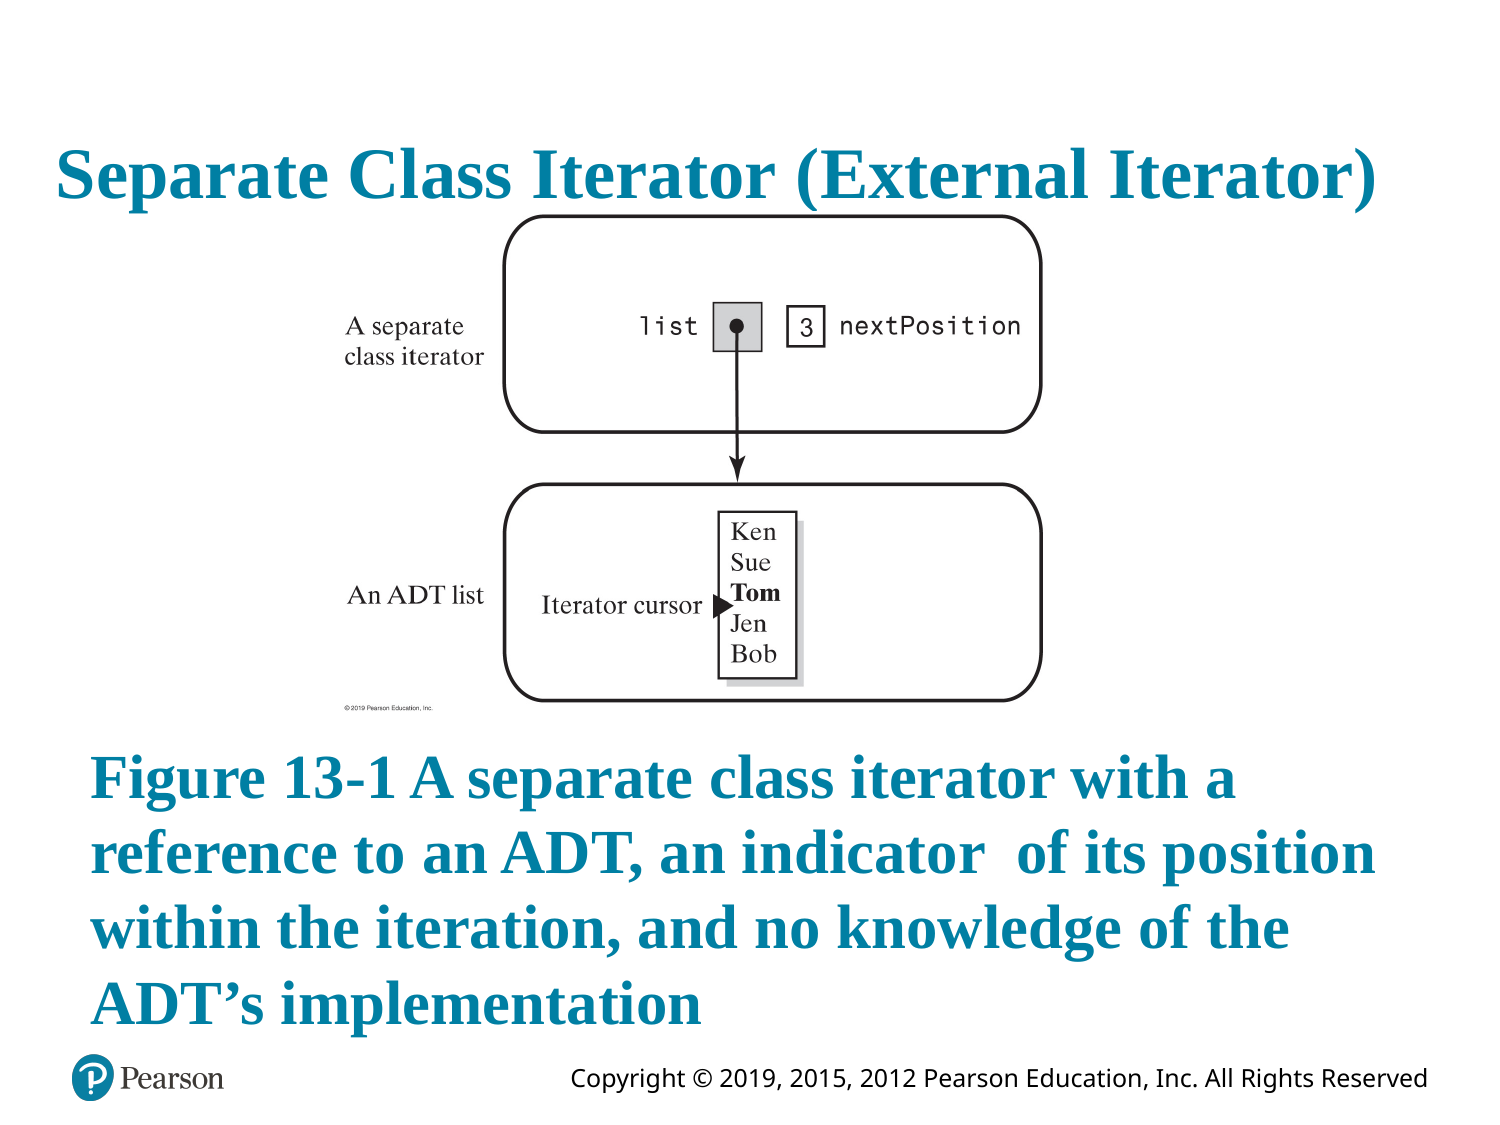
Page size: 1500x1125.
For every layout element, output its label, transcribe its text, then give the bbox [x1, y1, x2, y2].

picture [72, 1087, 83, 1101]
picture [72, 1054, 88, 1070]
list Figure 13-1 A separate class iterator with a reference to an ADT, an indicator of its position within the iteration, and no knowledge of the ADT’s implementation [74, 720, 1426, 1053]
title Separate Class Iterator (External Iterator) [40, 95, 1426, 230]
picture [98, 1054, 224, 1101]
picture [341, 211, 1046, 714]
picture [80, 1063, 106, 1088]
